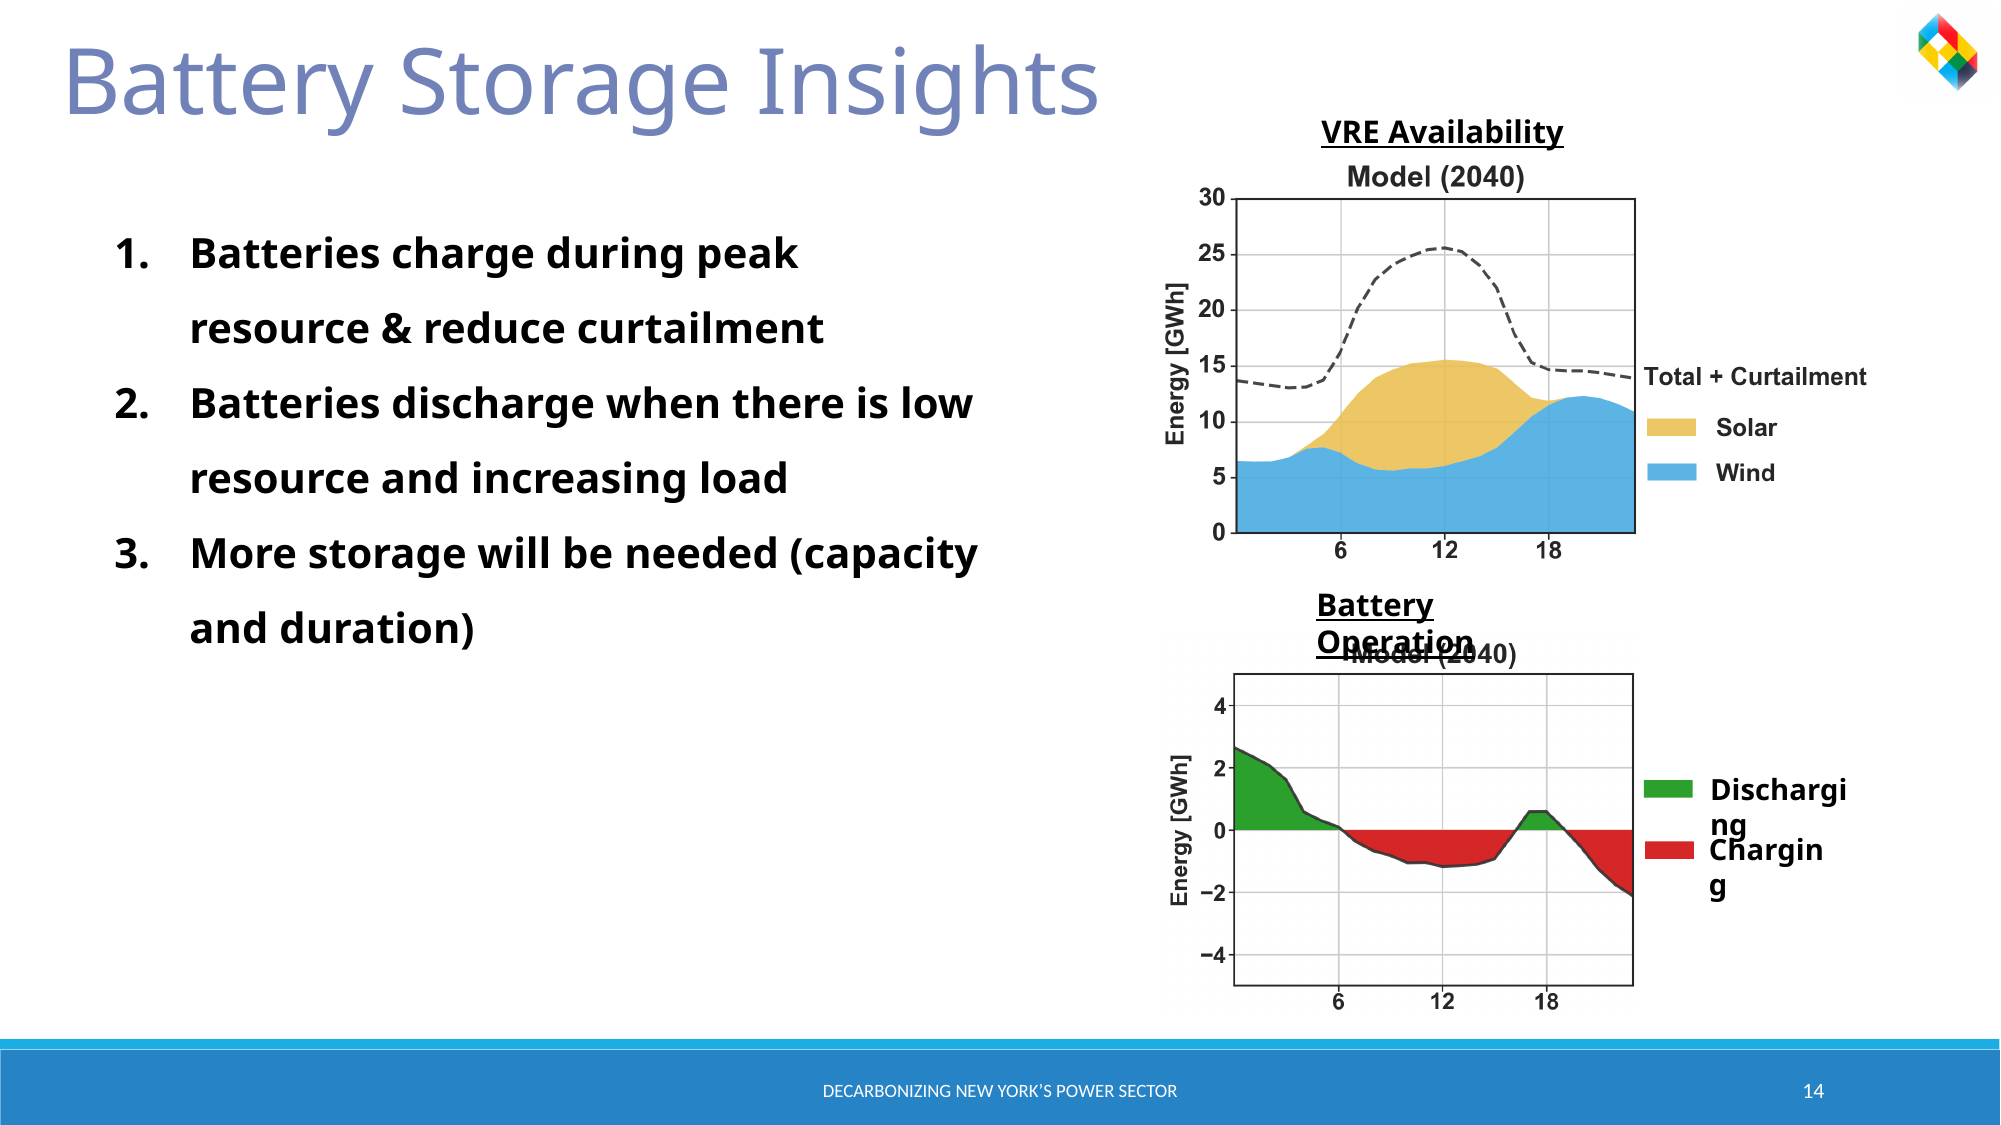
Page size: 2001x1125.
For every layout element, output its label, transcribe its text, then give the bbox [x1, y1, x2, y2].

picture [1894, 0, 2000, 106]
text_box Batteries charge during peak resource & reduce curtailment Batteries discharge when there is low resource and increasing load More storage will be needed (capacity and duration) [99, 194, 999, 660]
slide_number 14 [1624, 1059, 1840, 1120]
footer Decarbonizing New York’s Power Sector [604, 1059, 1396, 1120]
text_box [1161, 577, 1868, 1020]
text_box Battery Storage Insights [46, 27, 1772, 246]
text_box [1156, 104, 1871, 597]
